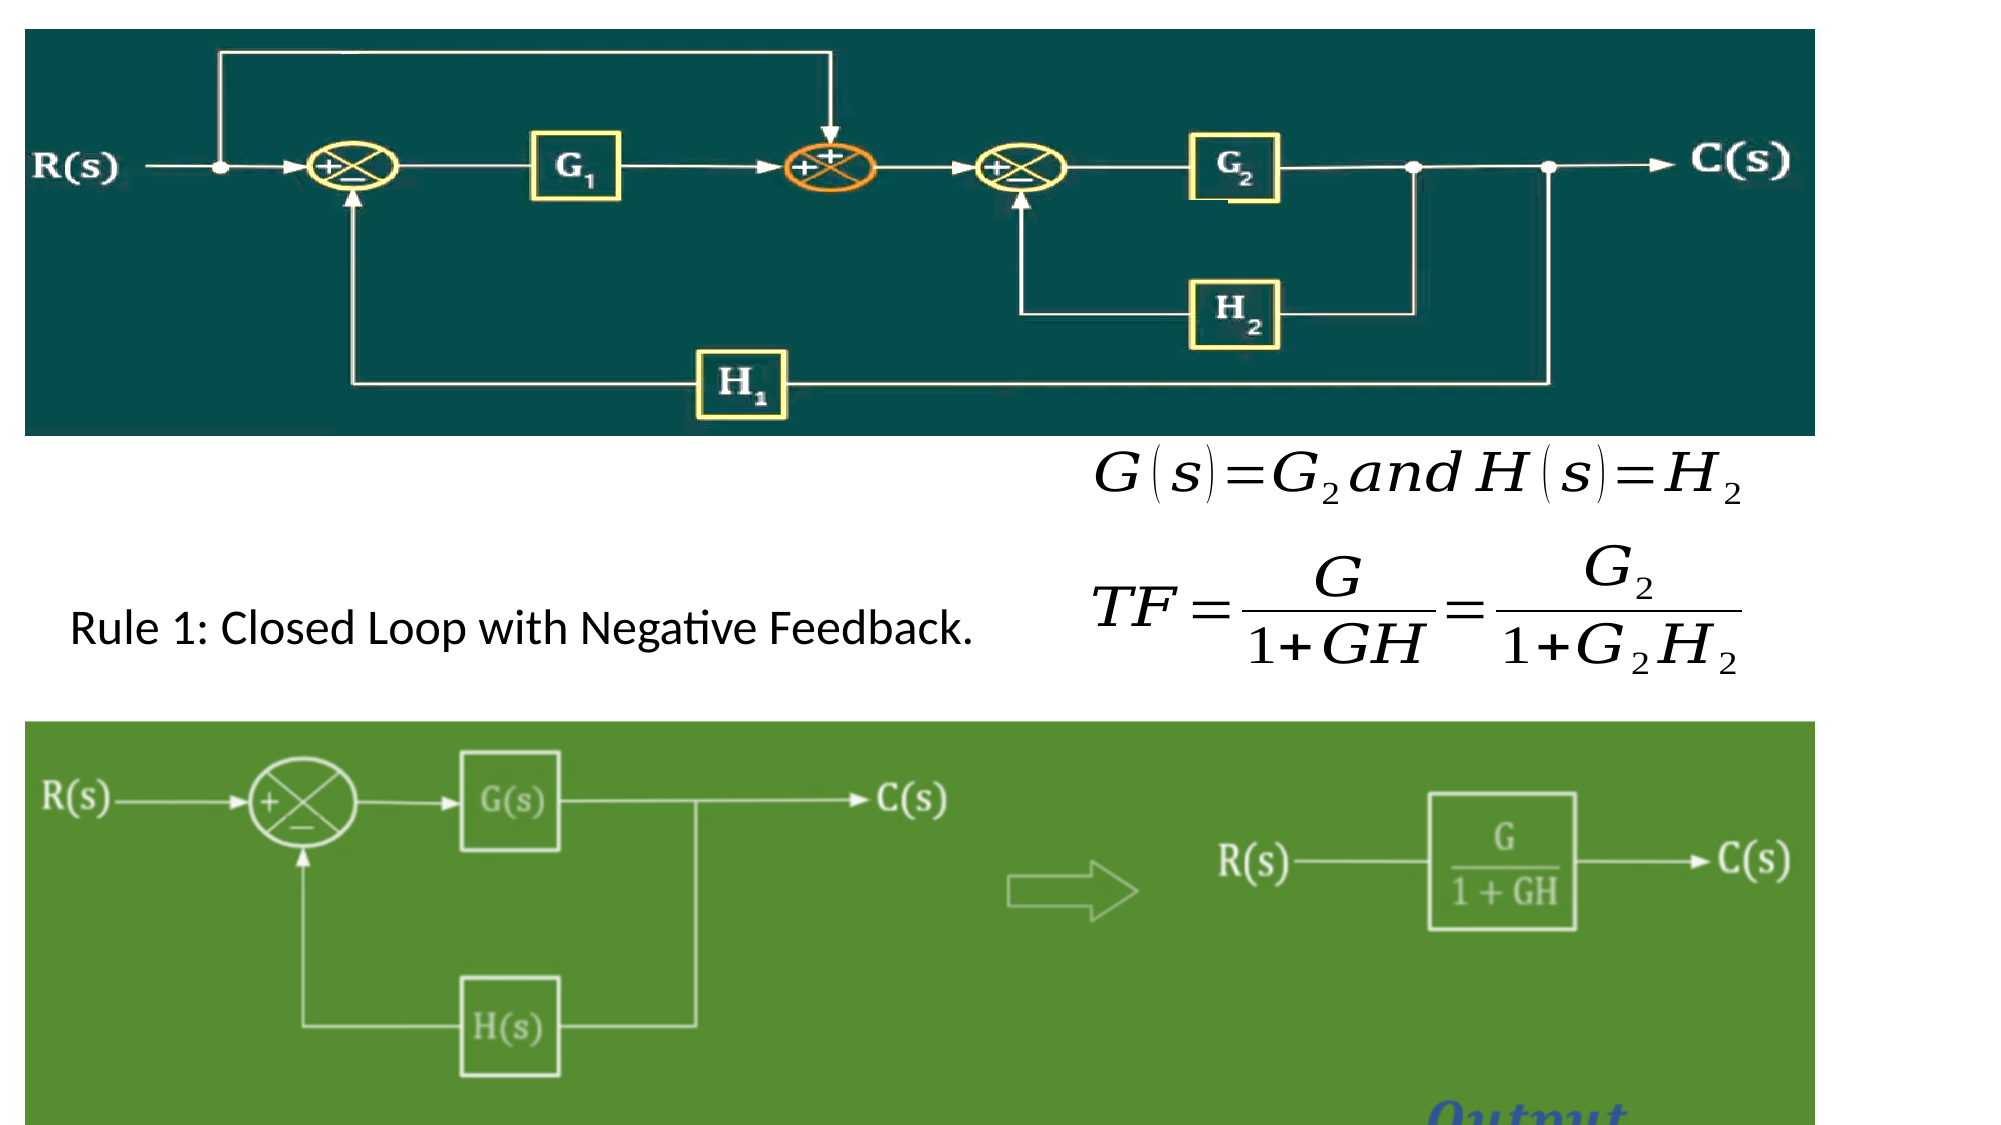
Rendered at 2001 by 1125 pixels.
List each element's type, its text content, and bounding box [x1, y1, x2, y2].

picture [25, 717, 1815, 1125]
text_box Rule 1: Closed Loop with Negative Feedback. [55, 586, 1149, 662]
picture [25, 29, 1815, 436]
